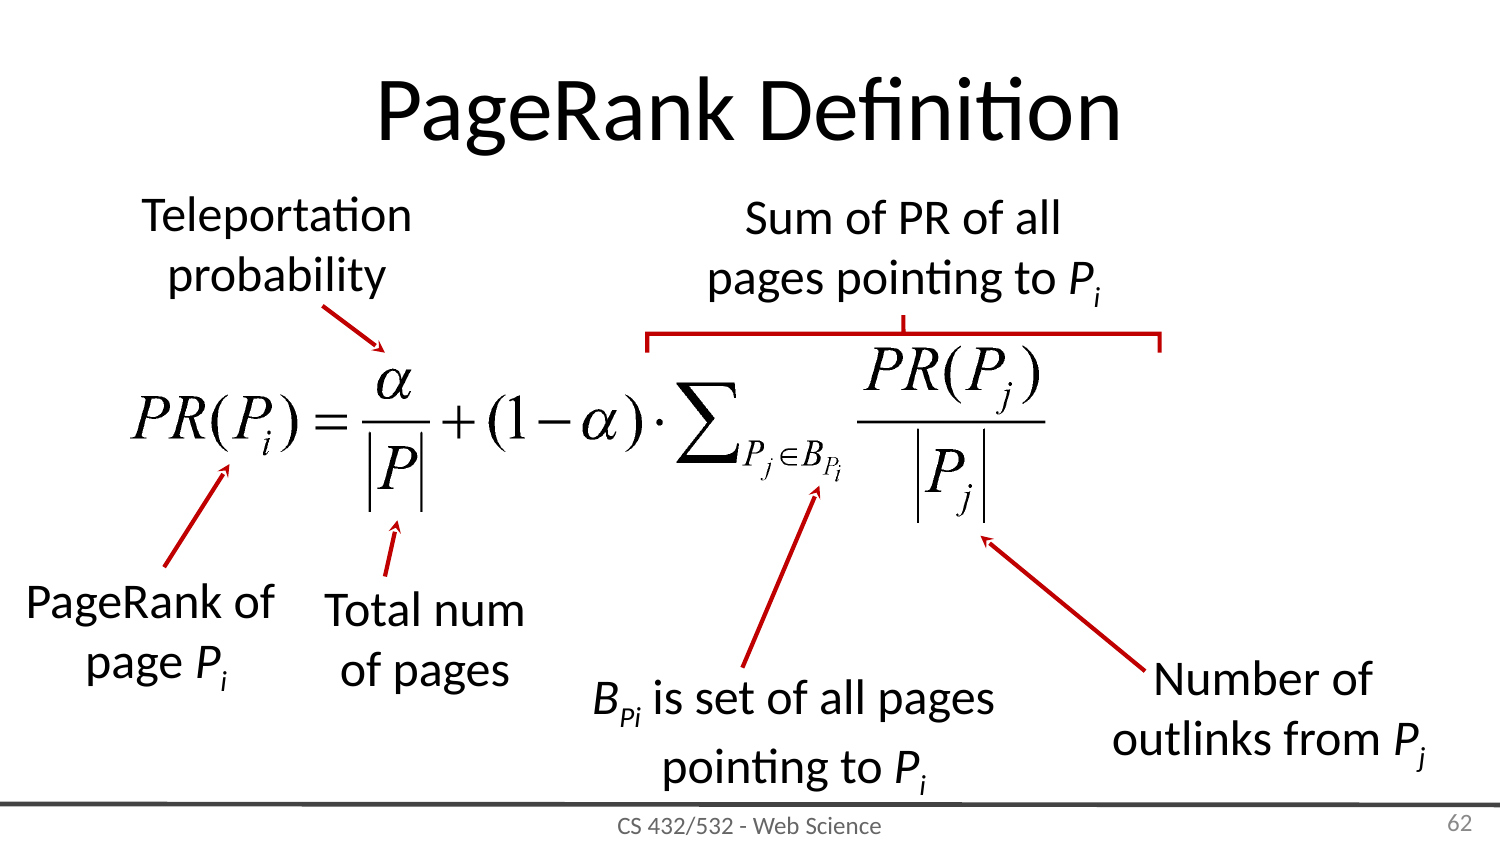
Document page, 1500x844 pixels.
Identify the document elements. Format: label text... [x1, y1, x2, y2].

title PageRank Definition [75, 33, 1425, 175]
slide_number ‹#› [1137, 798, 1488, 844]
text_box PageRank of page Pi [0, 561, 313, 702]
picture [120, 327, 1046, 527]
text_box Teleportation probability [120, 174, 434, 300]
text_box Number of outlinks from Pj [1037, 637, 1500, 739]
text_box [362, 541, 420, 555]
text_box BPi is set of all pages pointing to Pi [562, 657, 1025, 799]
text_box Sum of PR of all pages pointing to Pi [672, 177, 1135, 319]
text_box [742, 485, 820, 668]
text_box Total num of pages [300, 569, 550, 695]
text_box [980, 535, 1146, 672]
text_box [144, 482, 249, 549]
text_box [1050, 333, 1160, 353]
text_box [329, 297, 378, 361]
